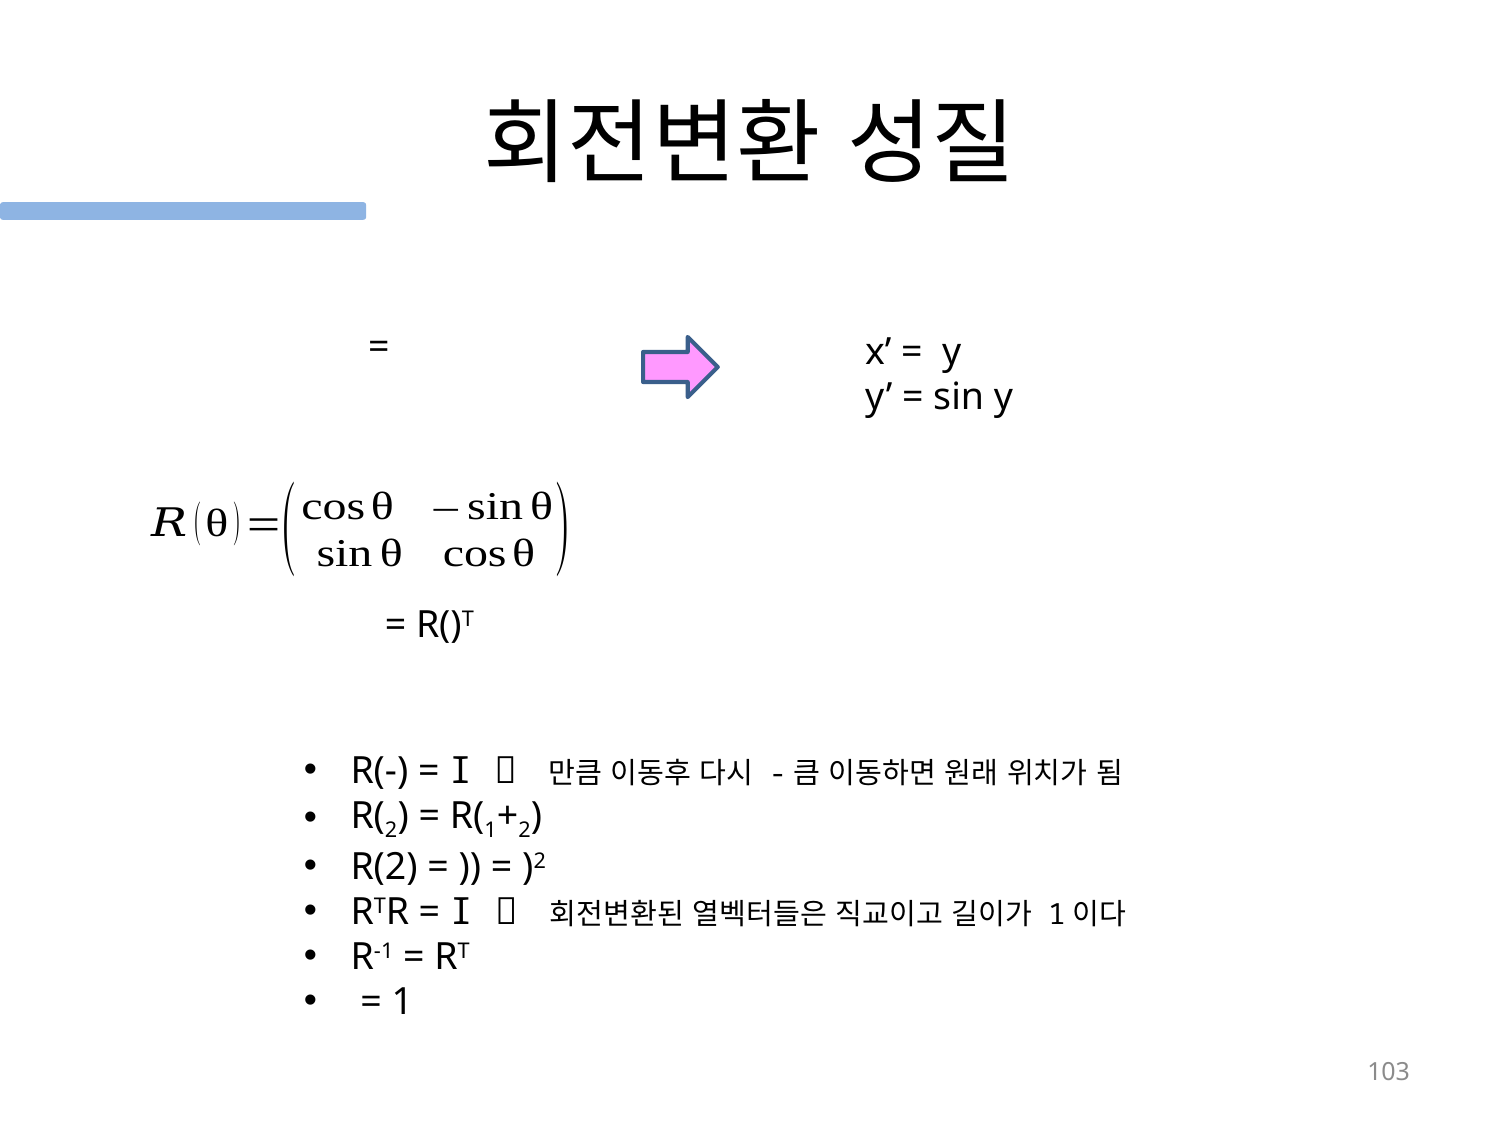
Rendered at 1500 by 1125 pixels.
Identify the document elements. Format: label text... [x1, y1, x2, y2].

text_box [641, 335, 720, 400]
slide_number 103 [1074, 1042, 1425, 1103]
text_box [0, 200, 369, 222]
title 회전변환 성질 [75, 45, 1425, 233]
